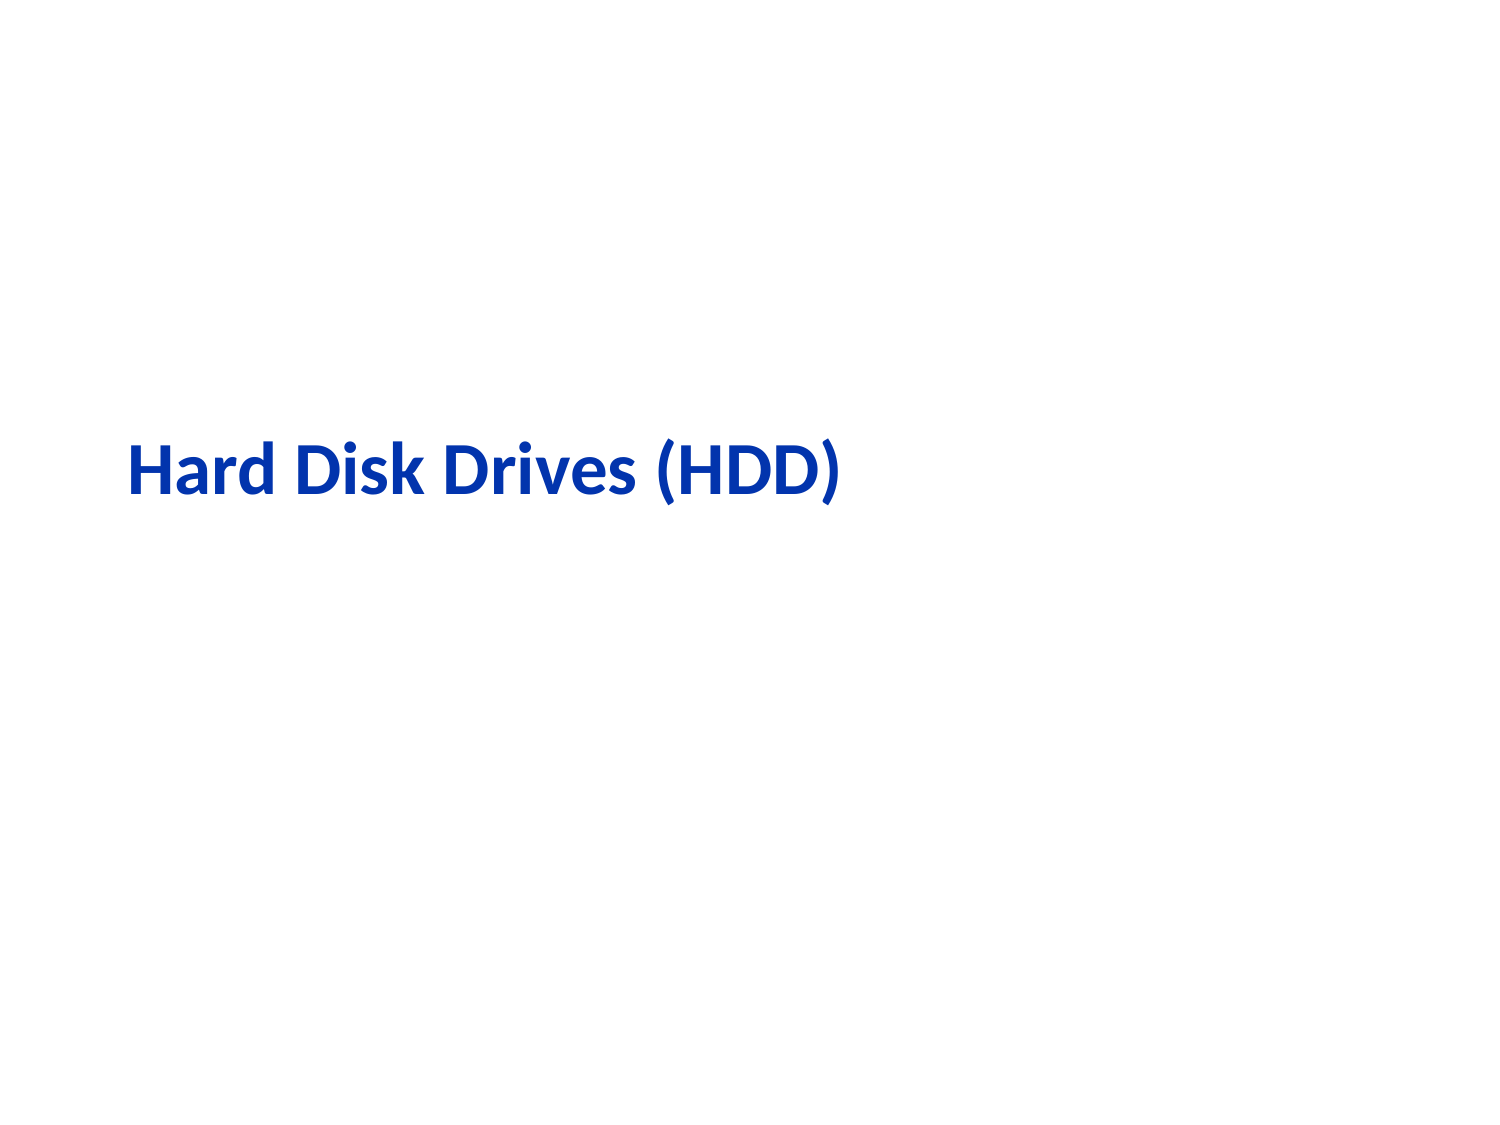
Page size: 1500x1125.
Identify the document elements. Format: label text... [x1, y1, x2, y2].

title Hard Disk Drives (HDD) [112, 349, 1388, 591]
